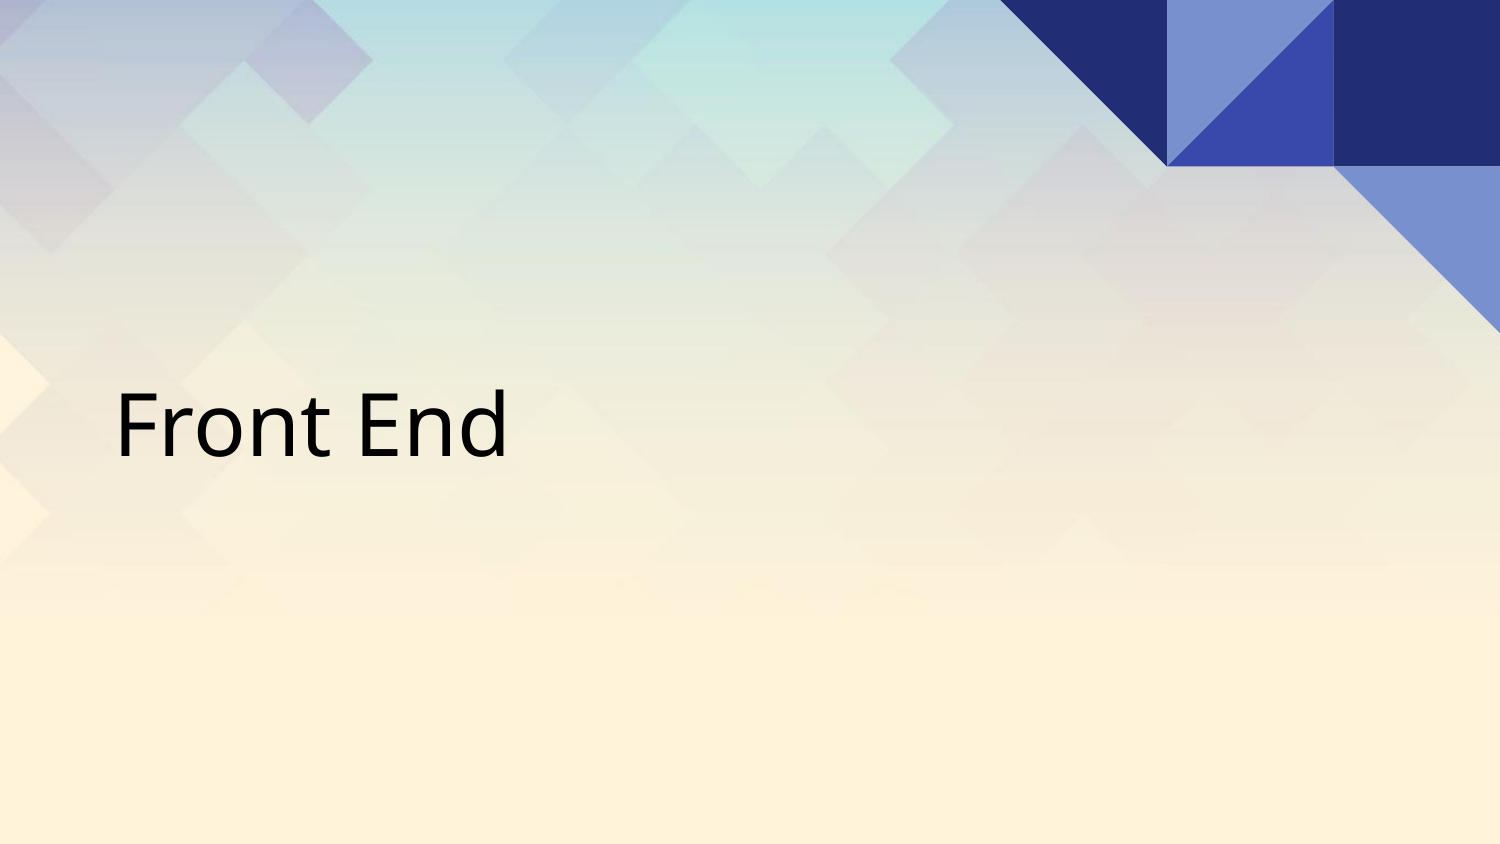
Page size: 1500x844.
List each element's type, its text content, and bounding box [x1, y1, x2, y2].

title Front End [98, 353, 1447, 491]
picture [0, 0, 1500, 844]
